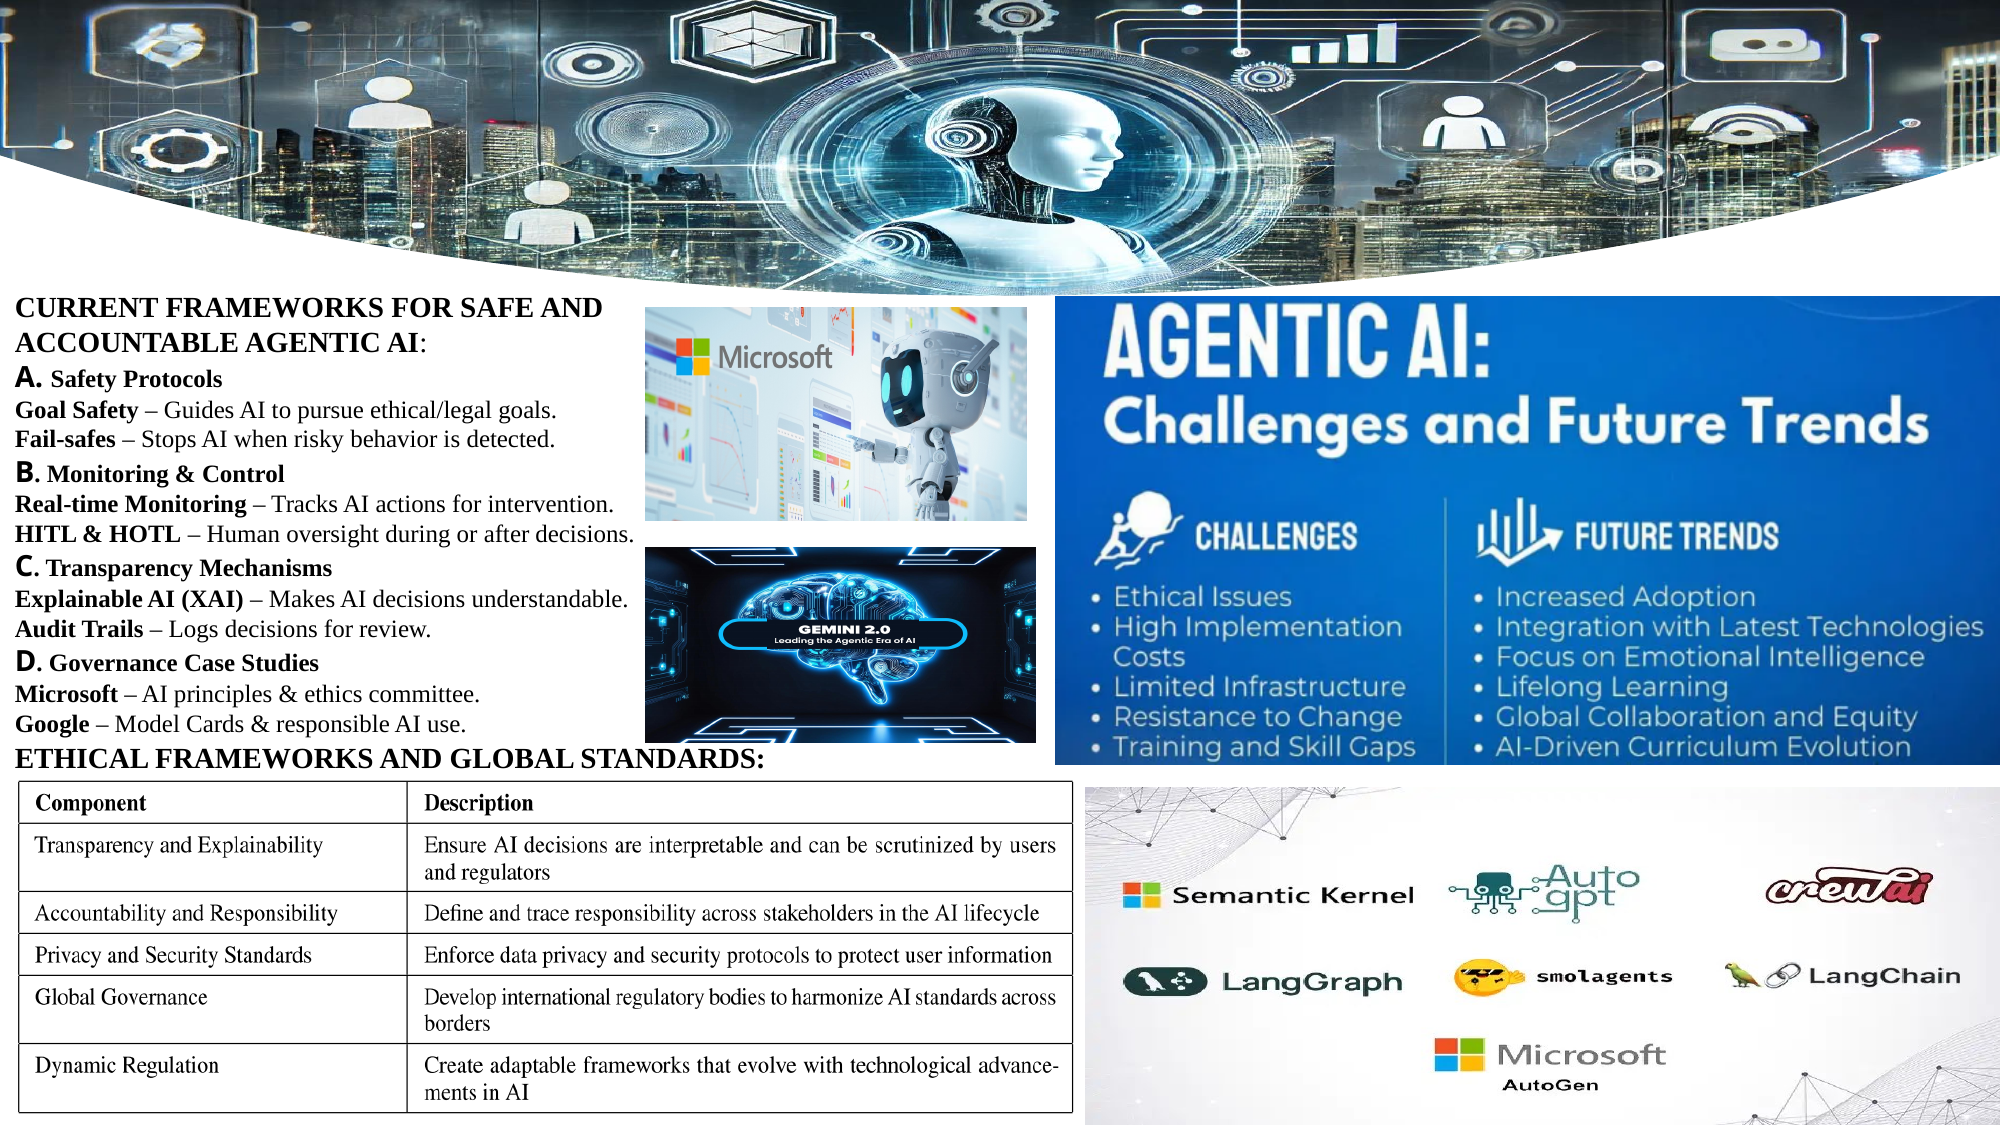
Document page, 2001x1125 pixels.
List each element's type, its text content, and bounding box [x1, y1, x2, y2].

picture [645, 547, 1036, 743]
picture [1084, 786, 2000, 1125]
text_box [633, 297, 1055, 508]
text_box ETHICAL FRAMEWORKS AND GLOBAL STANDARDS: [0, 732, 1015, 758]
picture [645, 307, 1028, 521]
picture [0, 0, 2000, 1125]
text_box CURRENT FRAMEWORKS FOR SAFE AND ACCOUNTABLE AGENTIC AI: A. Safety Protocols Goal Safety – Guides AI to pursue ethical/legal goals. Fail-safes – Stops AI when risky behavior is detected. B. Monitoring & Control Real-time Monitoring – Tracks AI actions for intervention. HITL & HOTL – Human oversight during or after decisions. C. Transparency Mechanisms Explainable AI (XAI) – Makes AI decisions understandable. Audit Trails – Logs decisions for review. D. Governance Case Studies Microsoft – AI principles & ethics committee. Google – Model Cards & responsible AI use. [0, 297, 772, 732]
